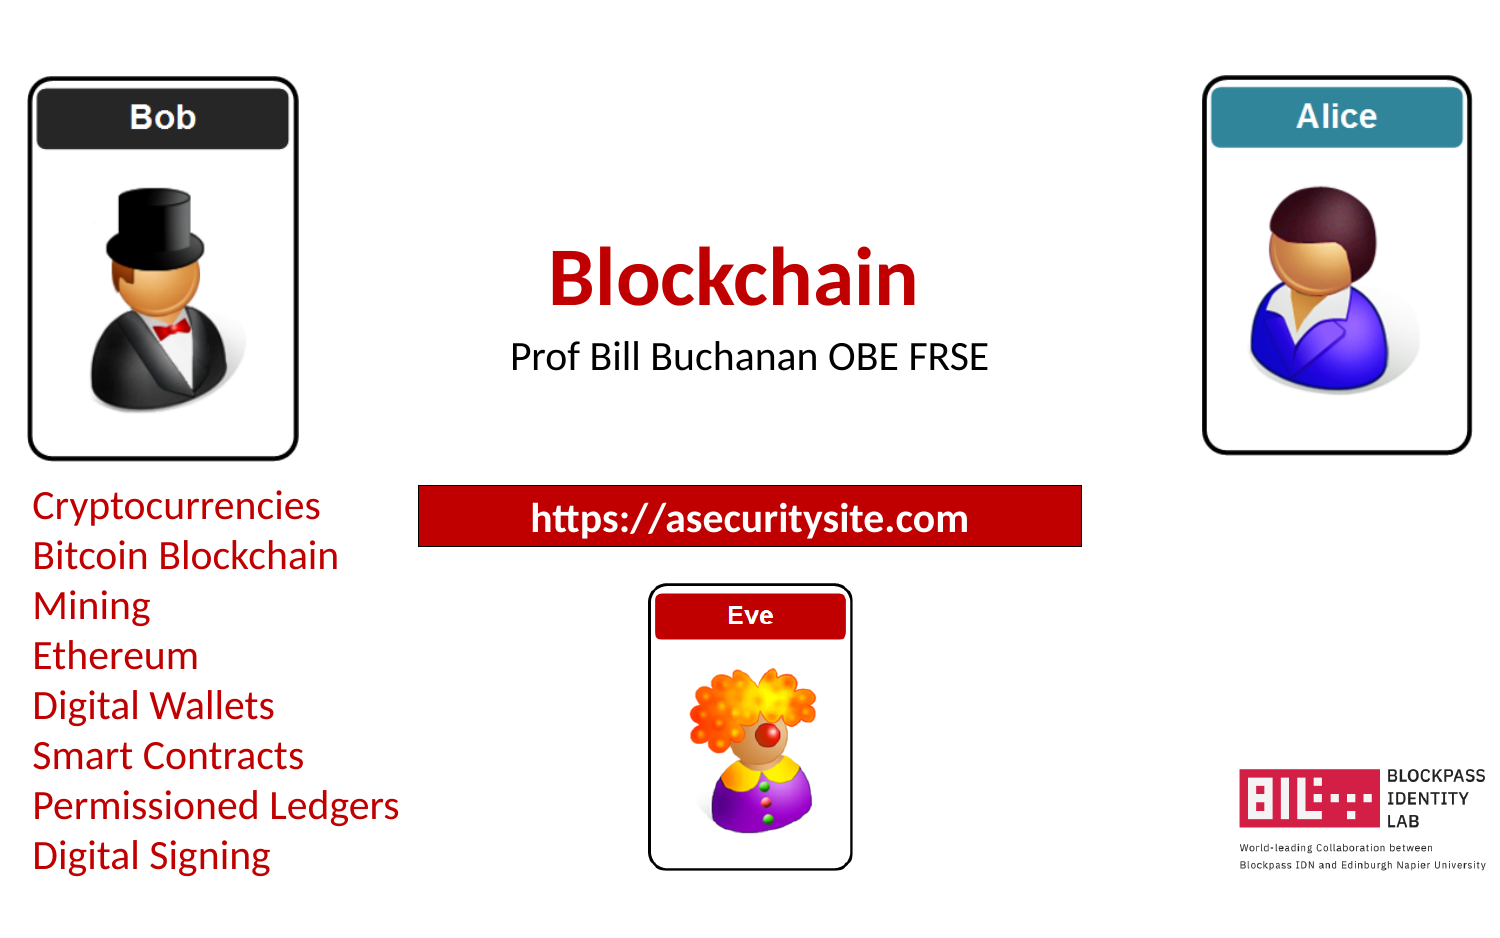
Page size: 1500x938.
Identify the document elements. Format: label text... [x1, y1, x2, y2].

title Blockchain [297, 34, 1171, 328]
picture [27, 75, 299, 462]
text_box https://asecuritysite.com [418, 485, 1082, 547]
picture [1156, 719, 1500, 933]
picture [1201, 74, 1473, 456]
list Prof Bill Buchanan OBE FRSE [300, 328, 1313, 533]
picture [647, 582, 853, 871]
text_box Cryptocurrencies Bitcoin Blockchain Mining Ethereum Digital Wallets Smart Contracts Permissioned Ledgers Digital Signing [24, 470, 408, 886]
